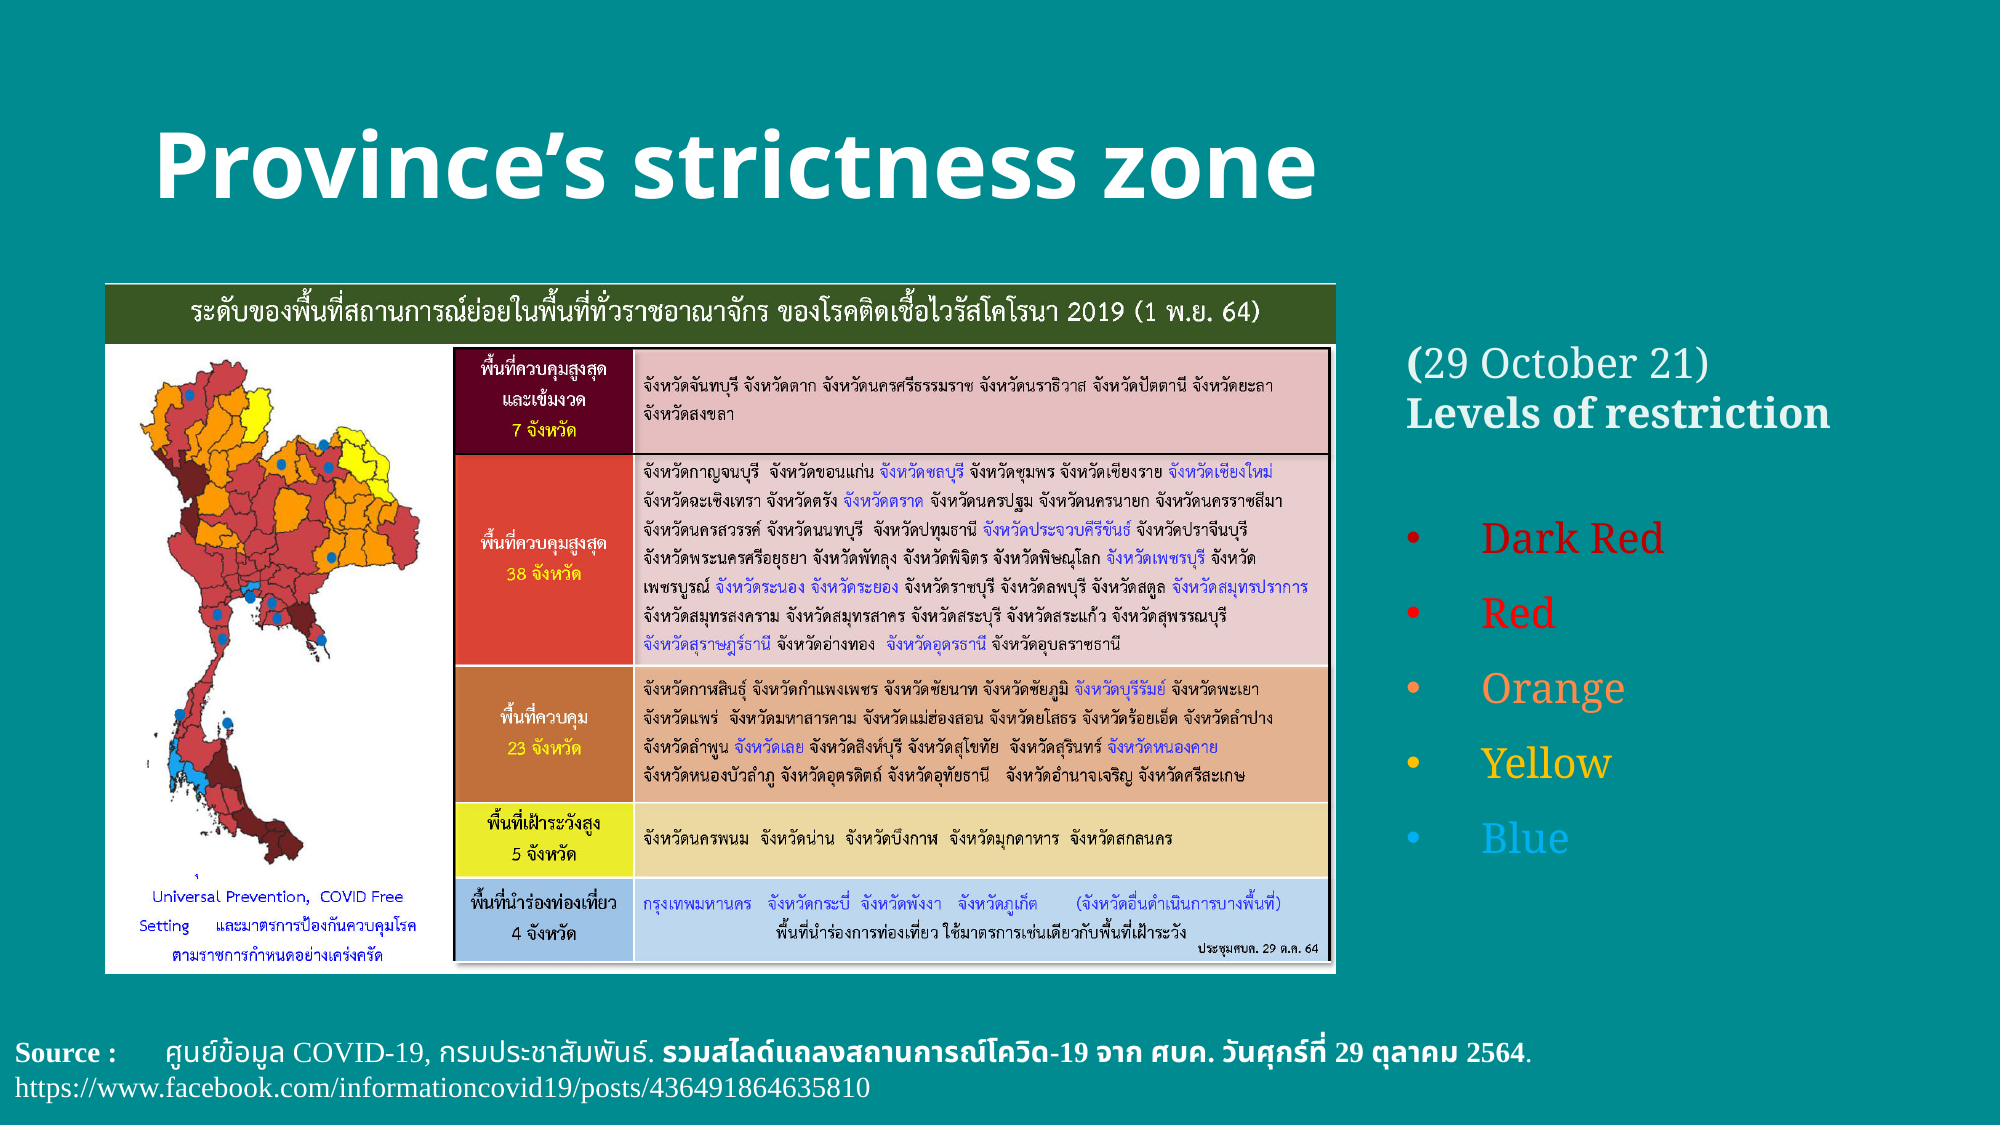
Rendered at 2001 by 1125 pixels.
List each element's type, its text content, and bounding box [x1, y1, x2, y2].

picture [105, 283, 1339, 974]
text_box (29 October 21) Levels of restriction Dark Red Red Orange Yellow Blue [1391, 329, 2000, 870]
title Province’s strictness zone [137, 59, 1863, 278]
text_box Source : ศูนย์ข้อมูล COVID-19, กรมประชาสัมพันธ์. รวมสไลด์แถลงสถานการณ์โควิด-19 จาก ศบค. วันศุกร์ที่ 29 ตุลาคม 2564. https://www.facebook.com/informationcovid19/posts/436491864635810 [0, 1025, 1883, 1111]
